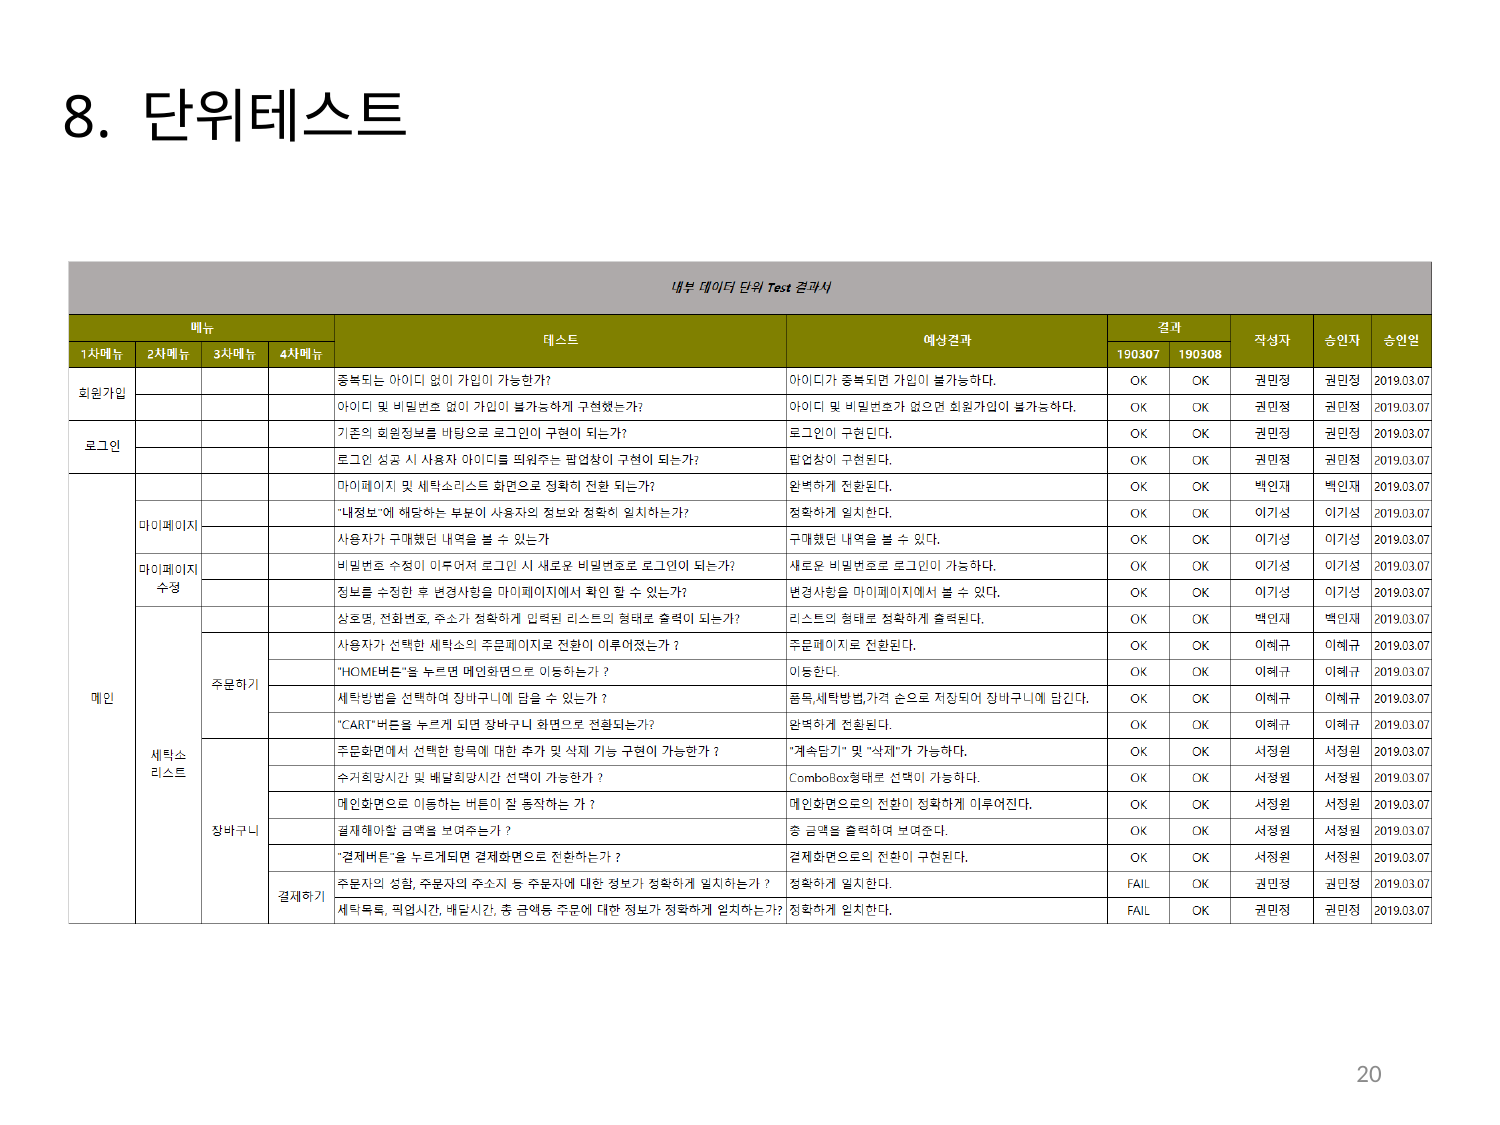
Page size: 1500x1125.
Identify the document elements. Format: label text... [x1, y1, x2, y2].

text_box 8. 단위테스트 [48, 36, 424, 156]
slide_number 20 [1059, 1042, 1397, 1103]
picture [68, 261, 1432, 924]
